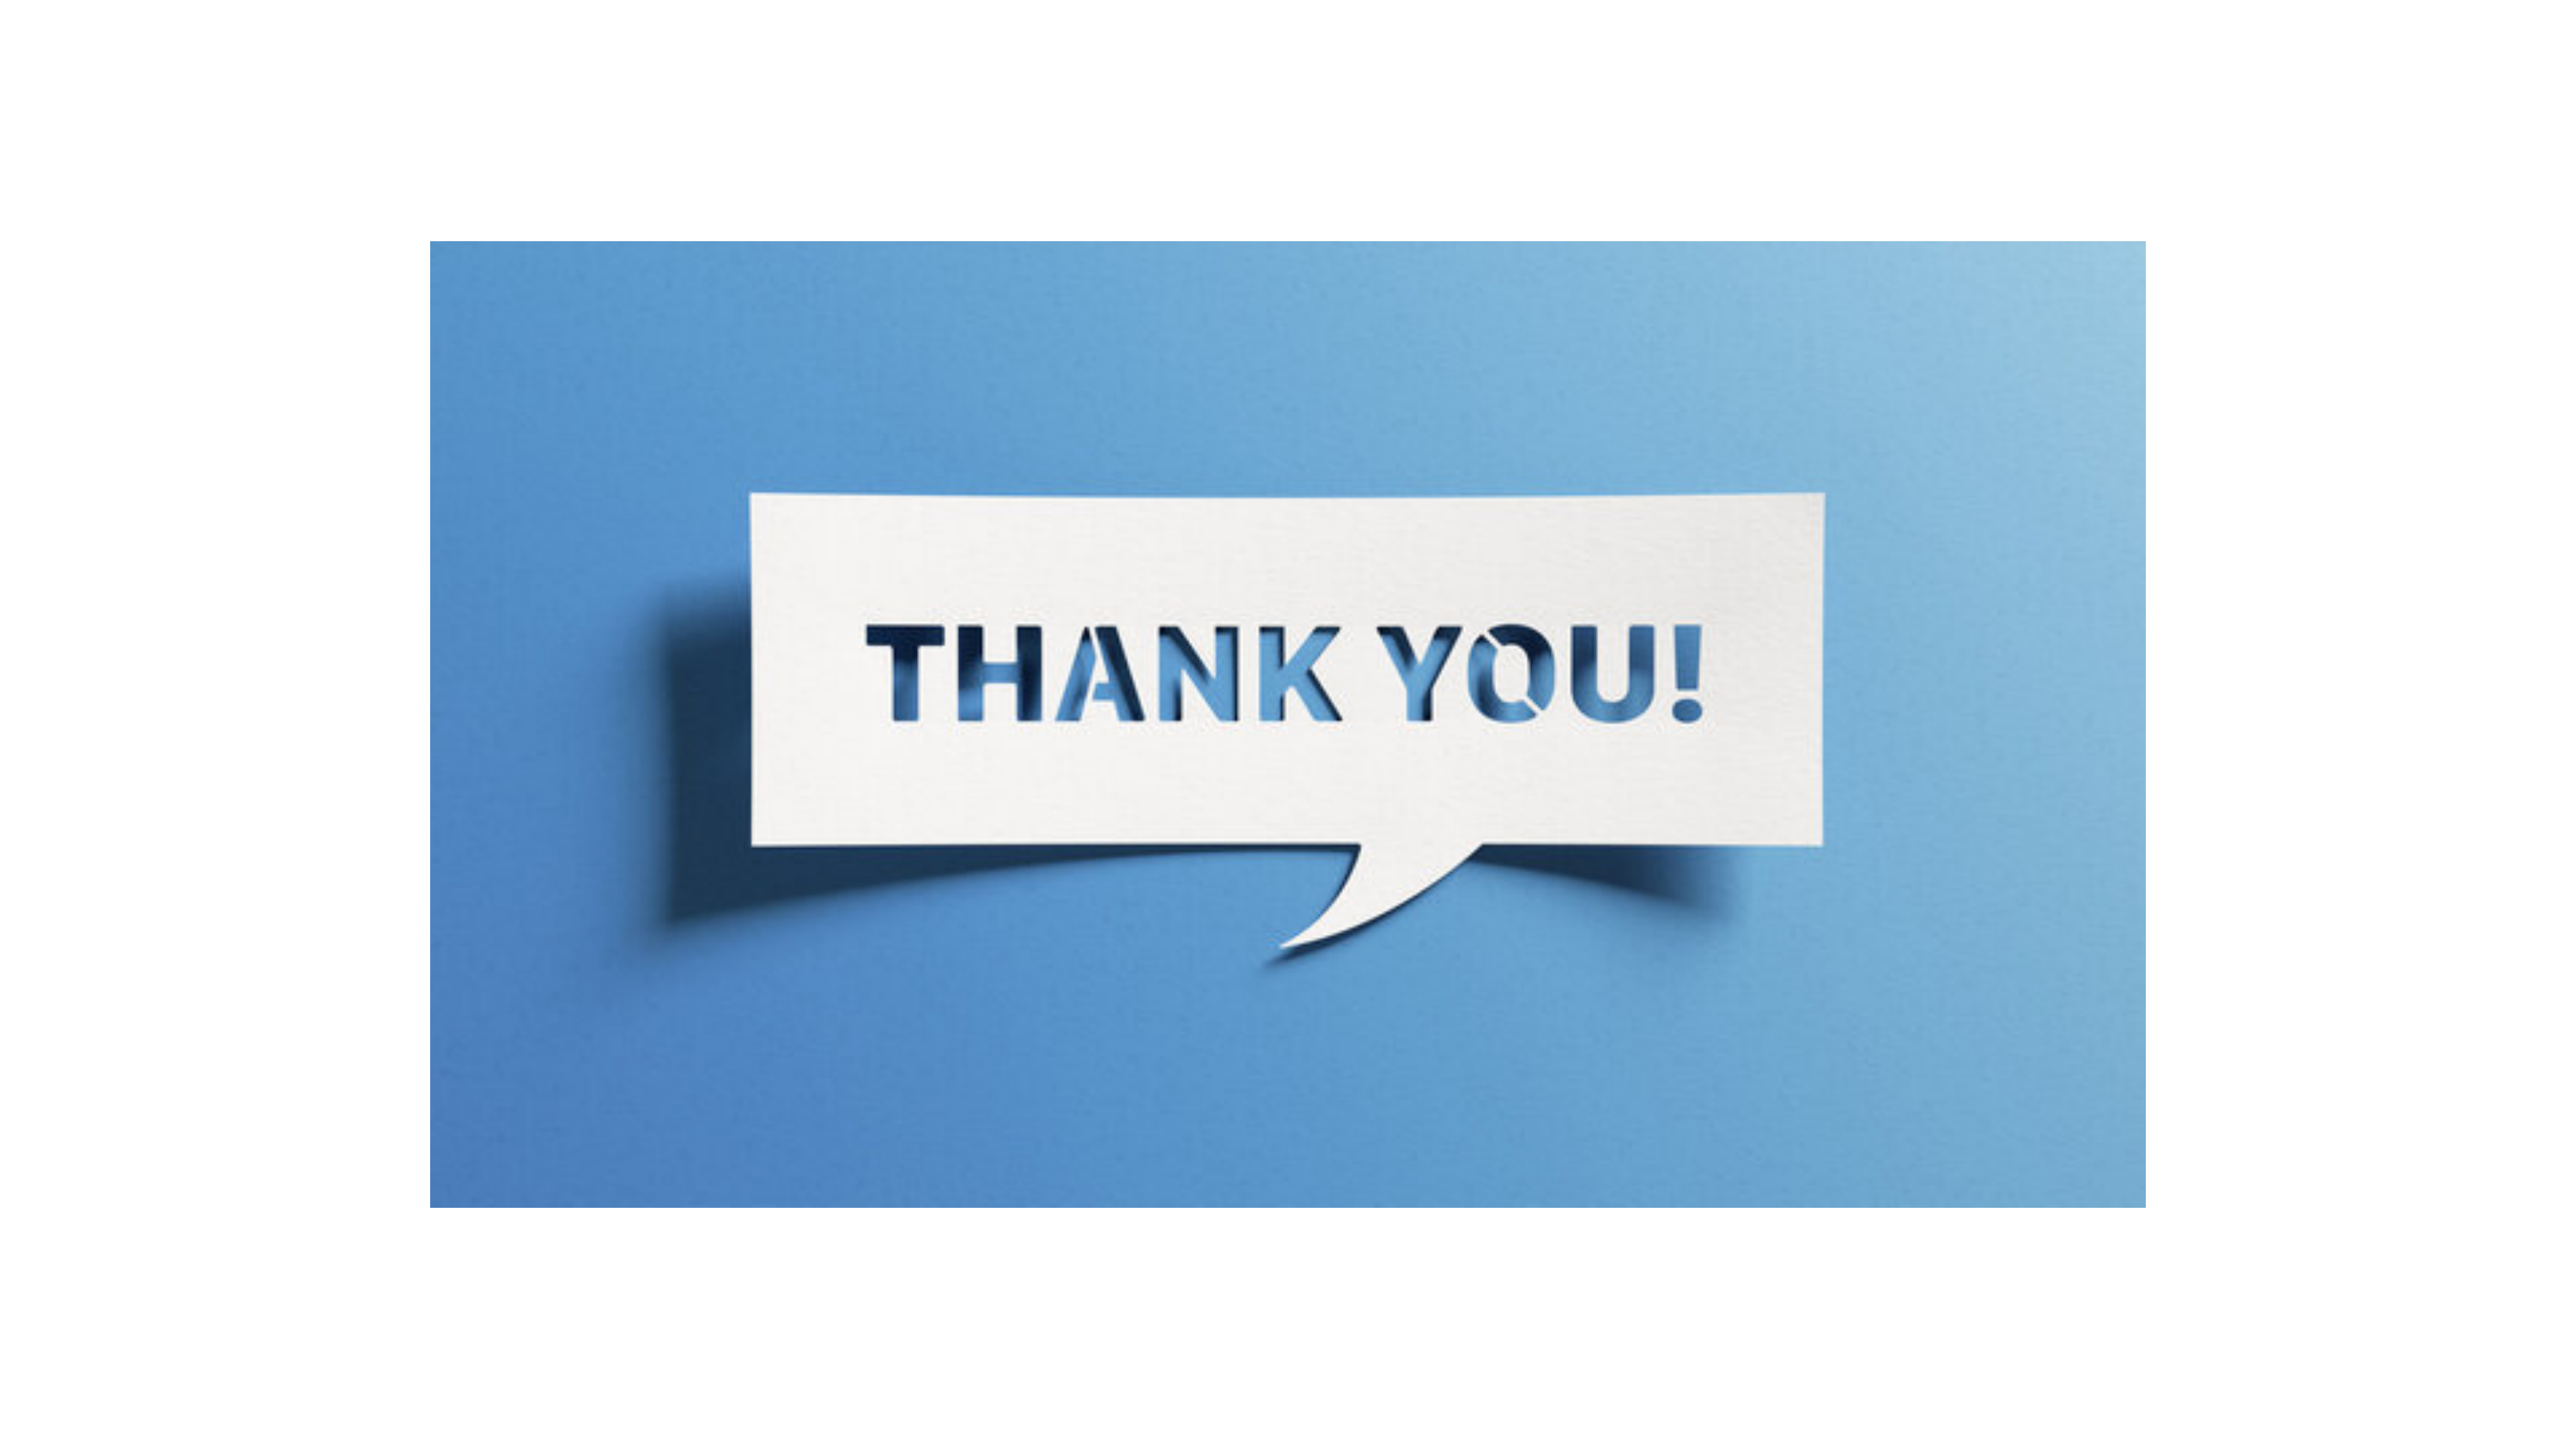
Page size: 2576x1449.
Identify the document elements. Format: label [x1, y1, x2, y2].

picture [430, 240, 2146, 1208]
